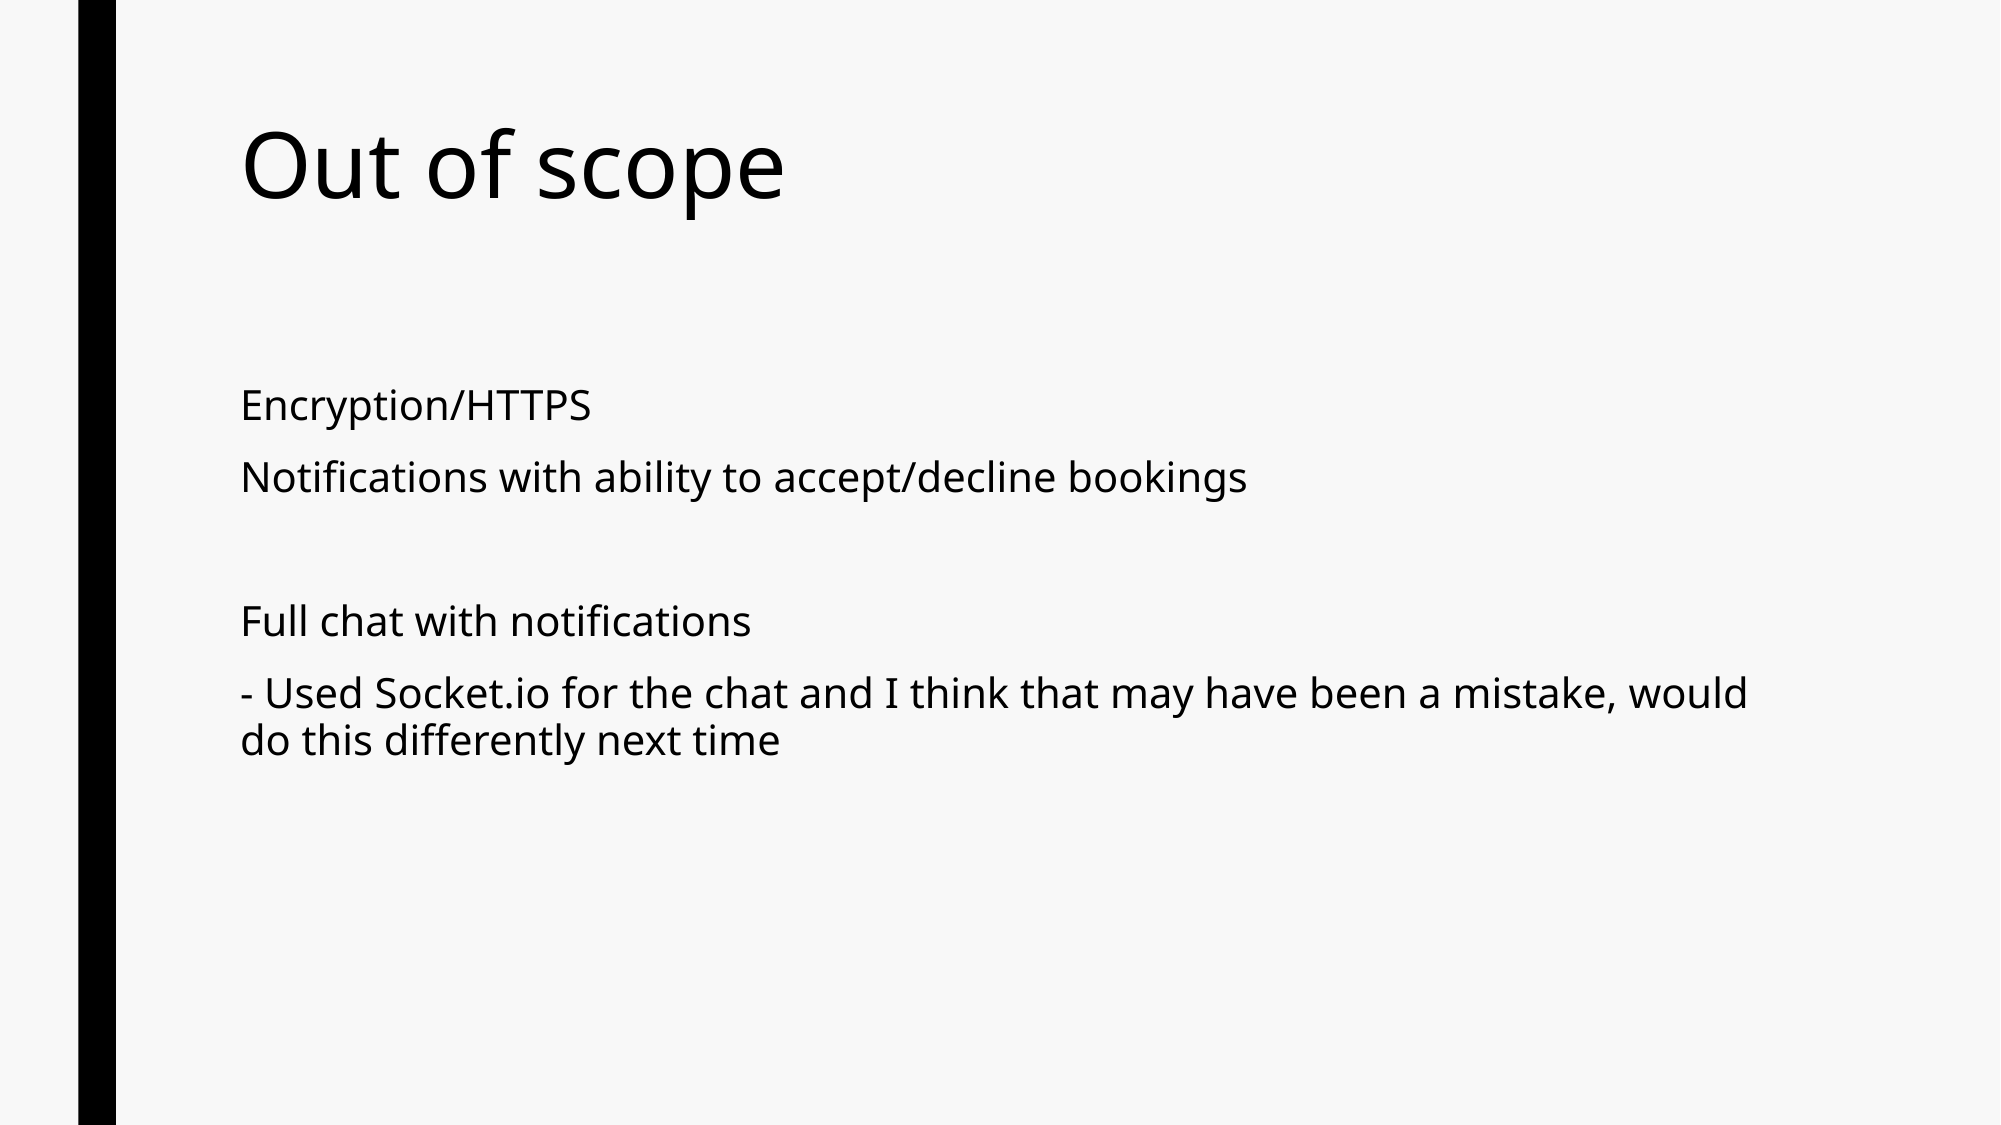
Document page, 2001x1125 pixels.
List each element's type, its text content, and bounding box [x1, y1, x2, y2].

title Out of scope [225, 112, 1800, 357]
list Encryption/HTTPS Notifications with ability to accept/decline bookings Full chat with notifications - Used Socket.io for the chat and I think that may have been a mistake, would do this differently next time [225, 375, 1800, 963]
